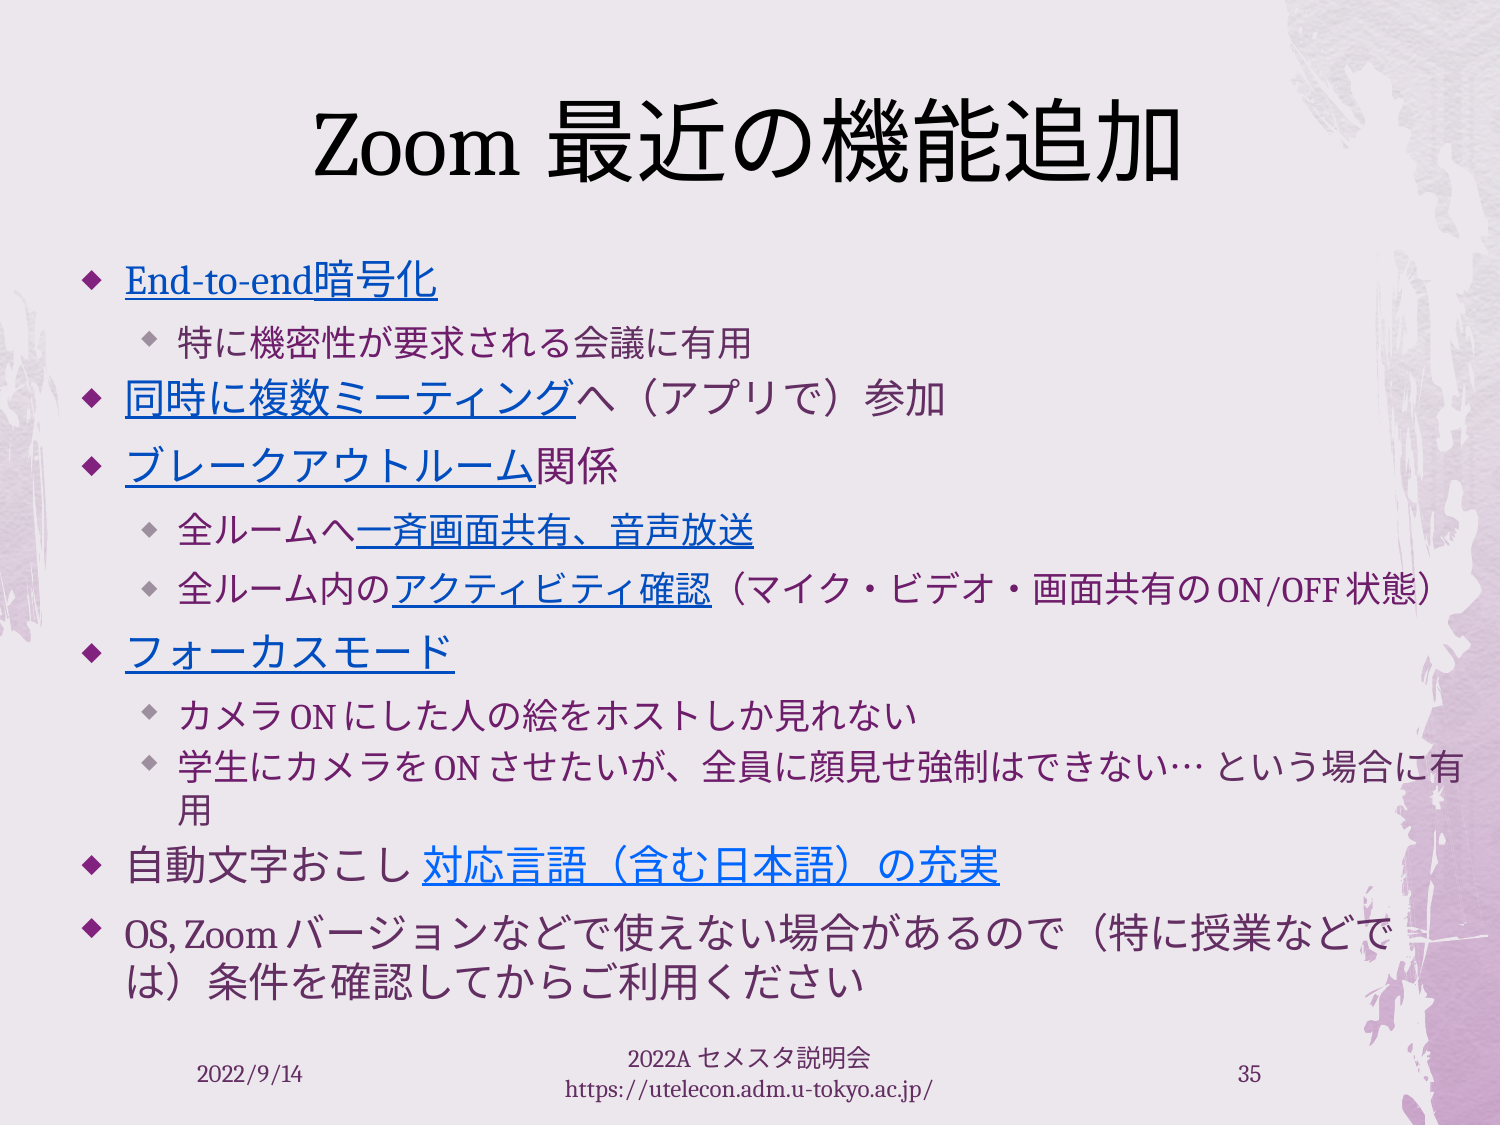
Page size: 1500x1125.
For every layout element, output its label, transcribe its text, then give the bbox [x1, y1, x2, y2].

footer 2022Aセメスタ説明会 https://utelecon.adm.u-tokyo.ac.jp/ [512, 1042, 988, 1103]
list End-to-end暗号化 特に機密性が要求される会議に有用 同時に複数ミーティングへ（アプリで）参加 ブレークアウトルーム関係 全ルームへ一斉画面共有、音声放送 全ルーム内のアクティビティ確認（マイク・ビデオ・画面共有のON/OFF状態） フォーカスモード カメラONにした人の絵をホストしか見れない 学生にカメラをONさせたいが、全員に顔見せ強制はできない… という場合に有用 自動文字おこし 対応言語（含む日本語）の充実 OS, Zoomバージョンなどで使えない場合があるので（特に授業などでは）条件を確認してからご利用ください [64, 246, 1483, 1043]
title Zoom最近の機能追加 [75, 45, 1425, 233]
slide_number 35 [1074, 1042, 1425, 1103]
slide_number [75, 1042, 425, 1103]
